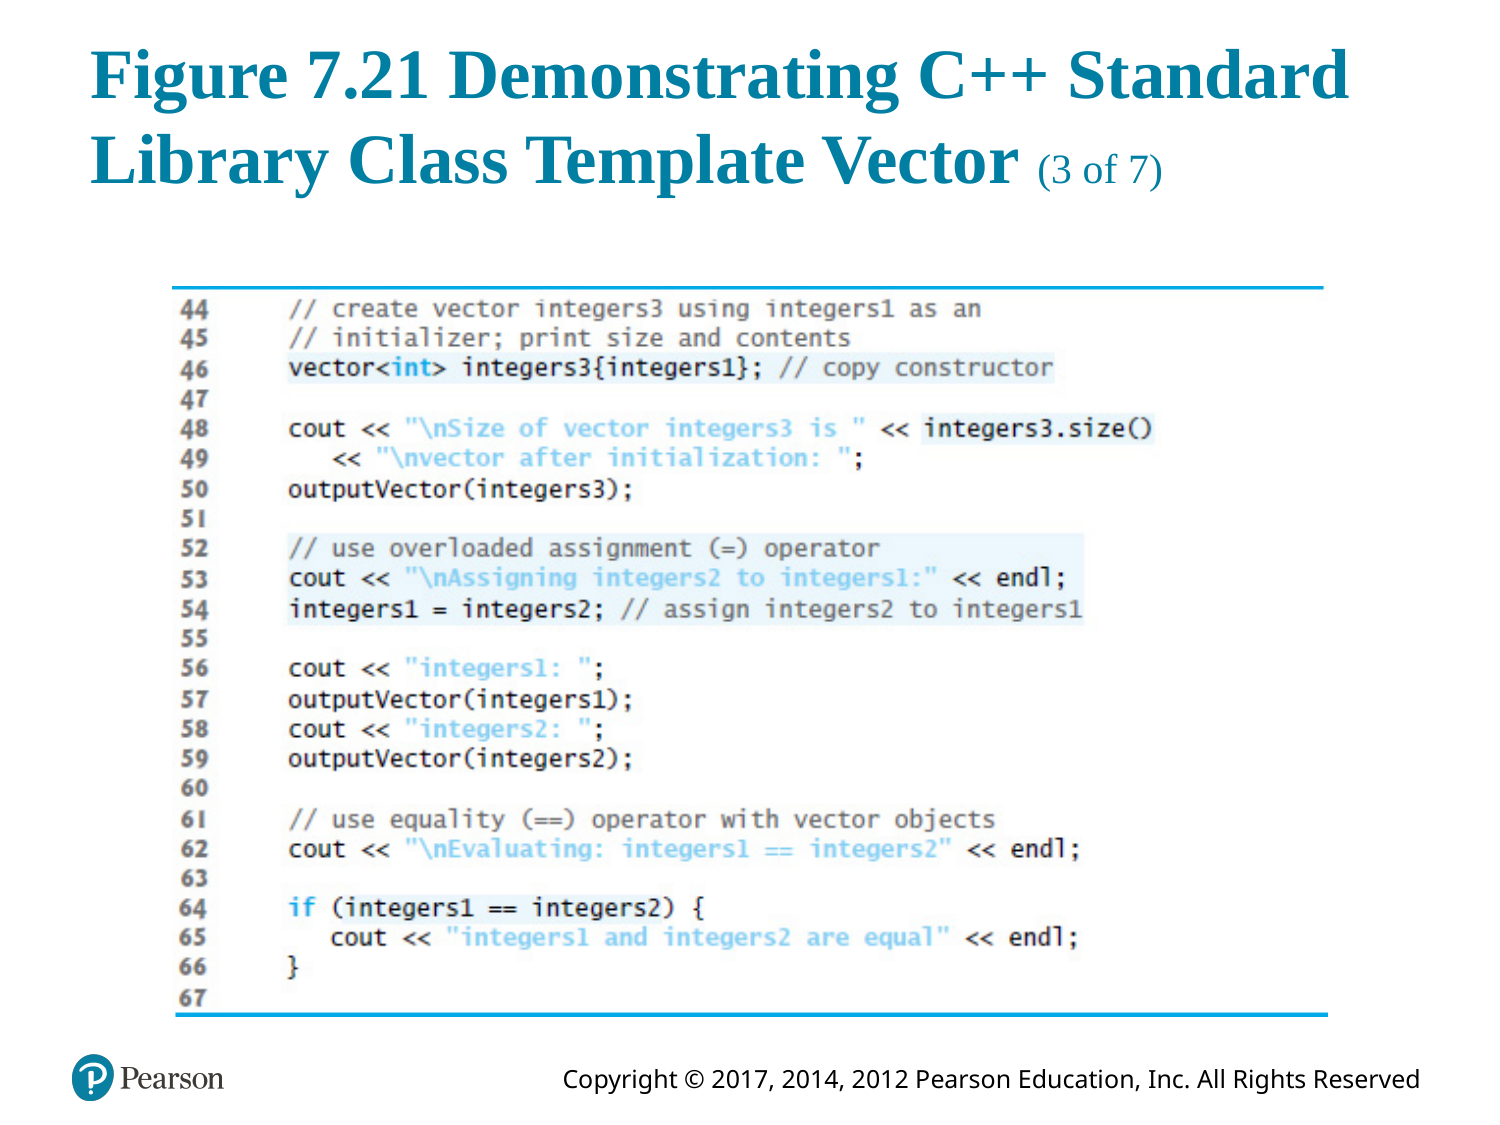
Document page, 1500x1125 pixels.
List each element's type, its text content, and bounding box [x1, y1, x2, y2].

picture [72, 1054, 88, 1070]
title Figure 7.21 Demonstrating C++ Standard Library Class Template Vector (3 of 7) [75, 37, 1425, 213]
picture [72, 1087, 83, 1101]
picture [80, 1063, 106, 1088]
picture [171, 285, 1329, 1017]
picture [98, 1054, 224, 1101]
